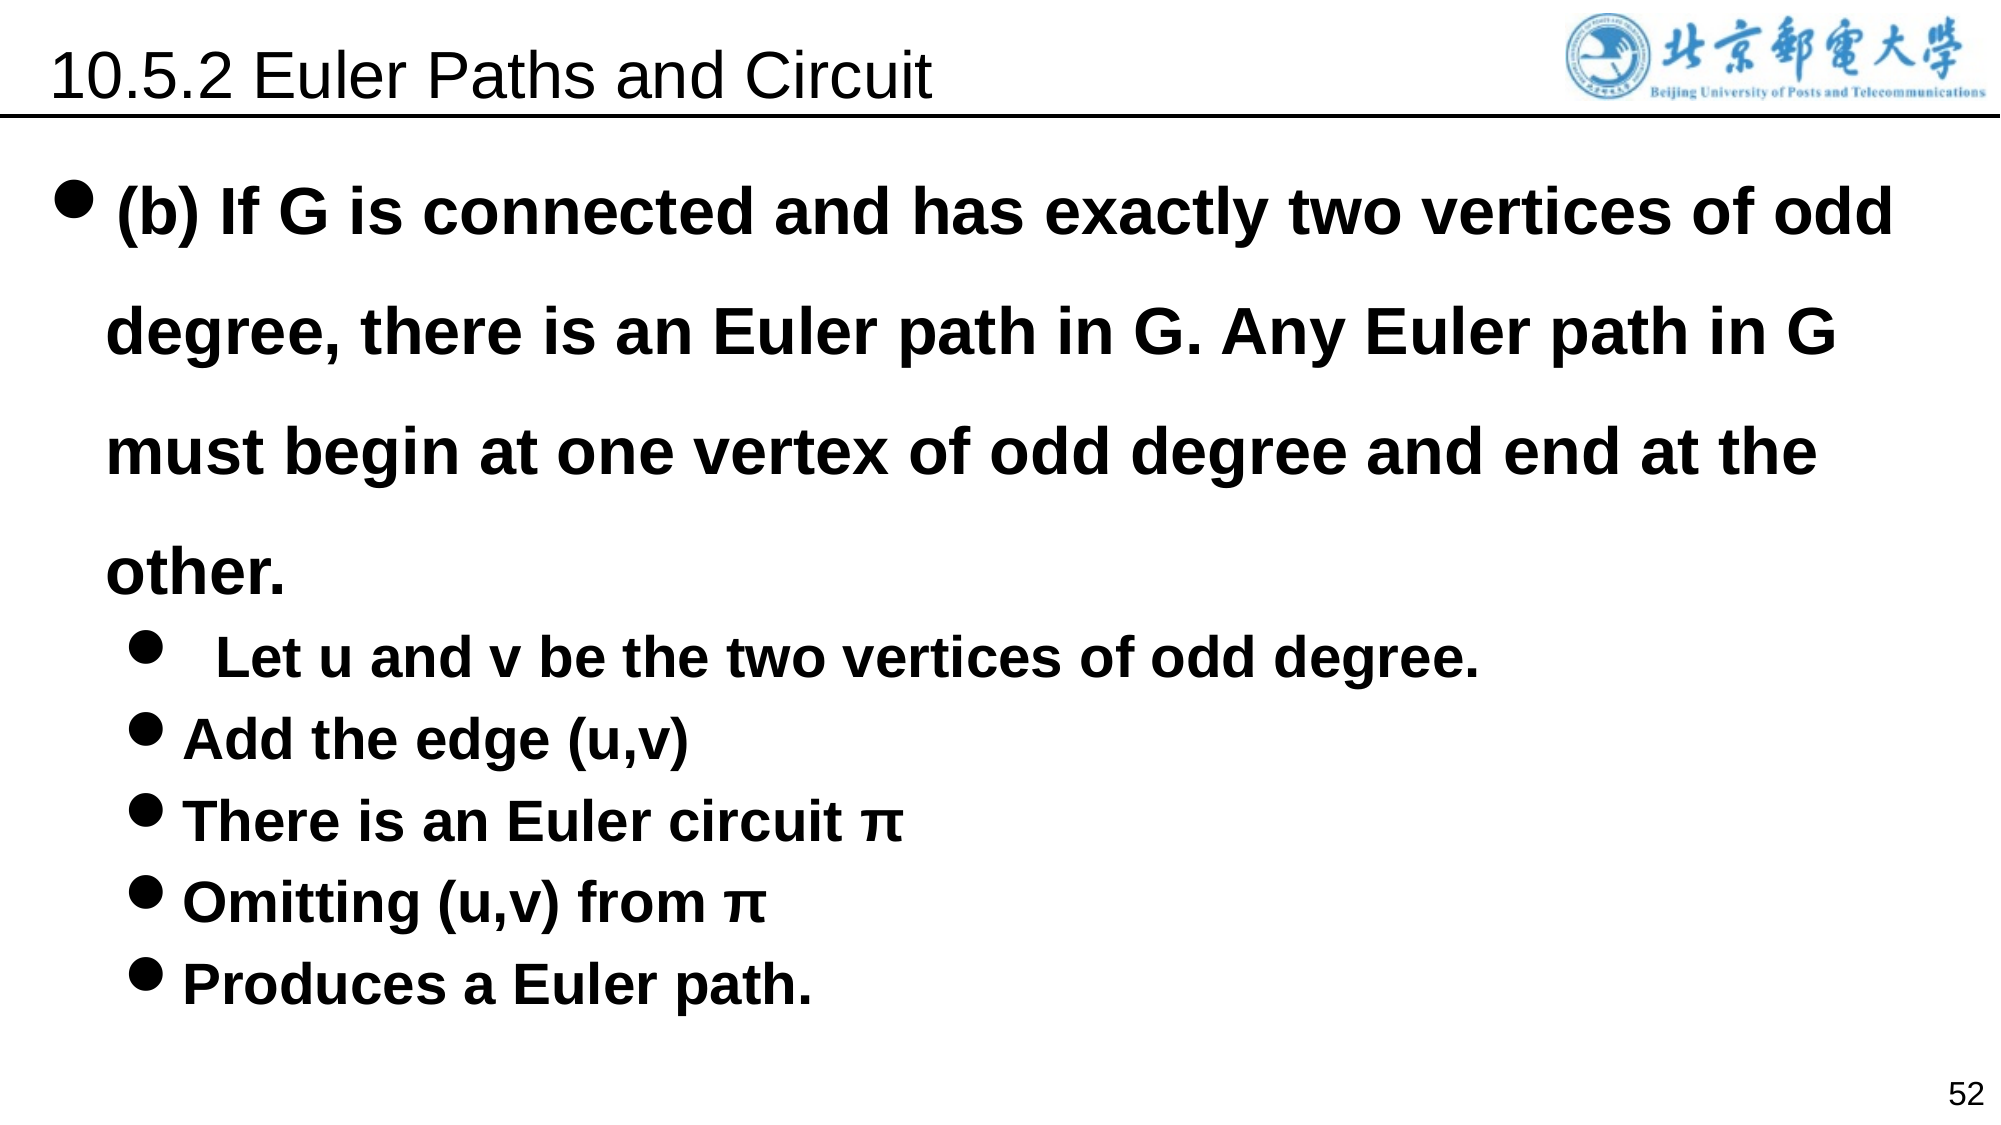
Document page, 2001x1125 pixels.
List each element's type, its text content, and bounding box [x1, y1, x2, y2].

text_box 10.5.2 Euler Paths and Circuit [34, 24, 1849, 120]
picture [1565, 13, 1988, 101]
text_box (b) If G is connected and has exactly two vertices of odd degree, there is an Euler path in G. Any Euler path in G must begin at one vertex of odd degree and end at the other. Let u and v be the two vertices of odd degree. Add the edge (u,v) There is an Euler circuit π Omitting (u,v) from π Produces a Euler path. [34, 120, 2000, 1005]
